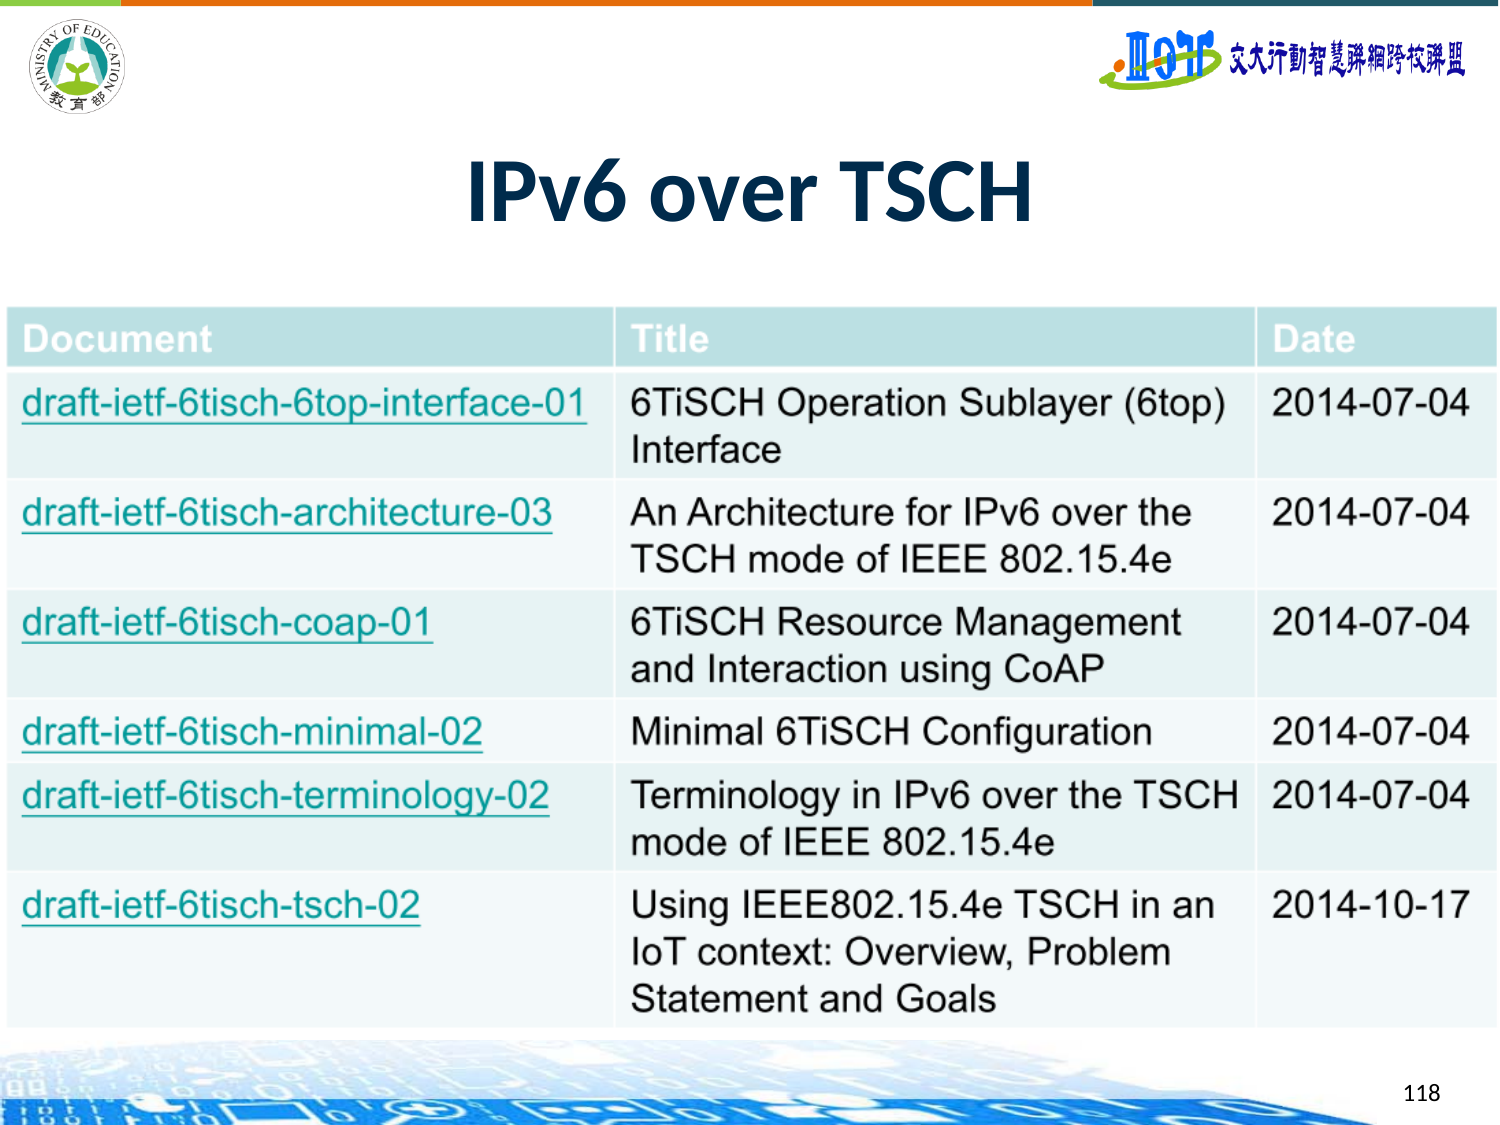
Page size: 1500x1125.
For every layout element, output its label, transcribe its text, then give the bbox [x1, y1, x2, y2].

picture [29, 19, 125, 114]
slide_number 118 [1387, 1069, 1484, 1125]
picture [1099, 30, 1465, 90]
picture [0, 300, 1500, 1125]
title IPv6 over TSCH [75, 101, 1425, 268]
